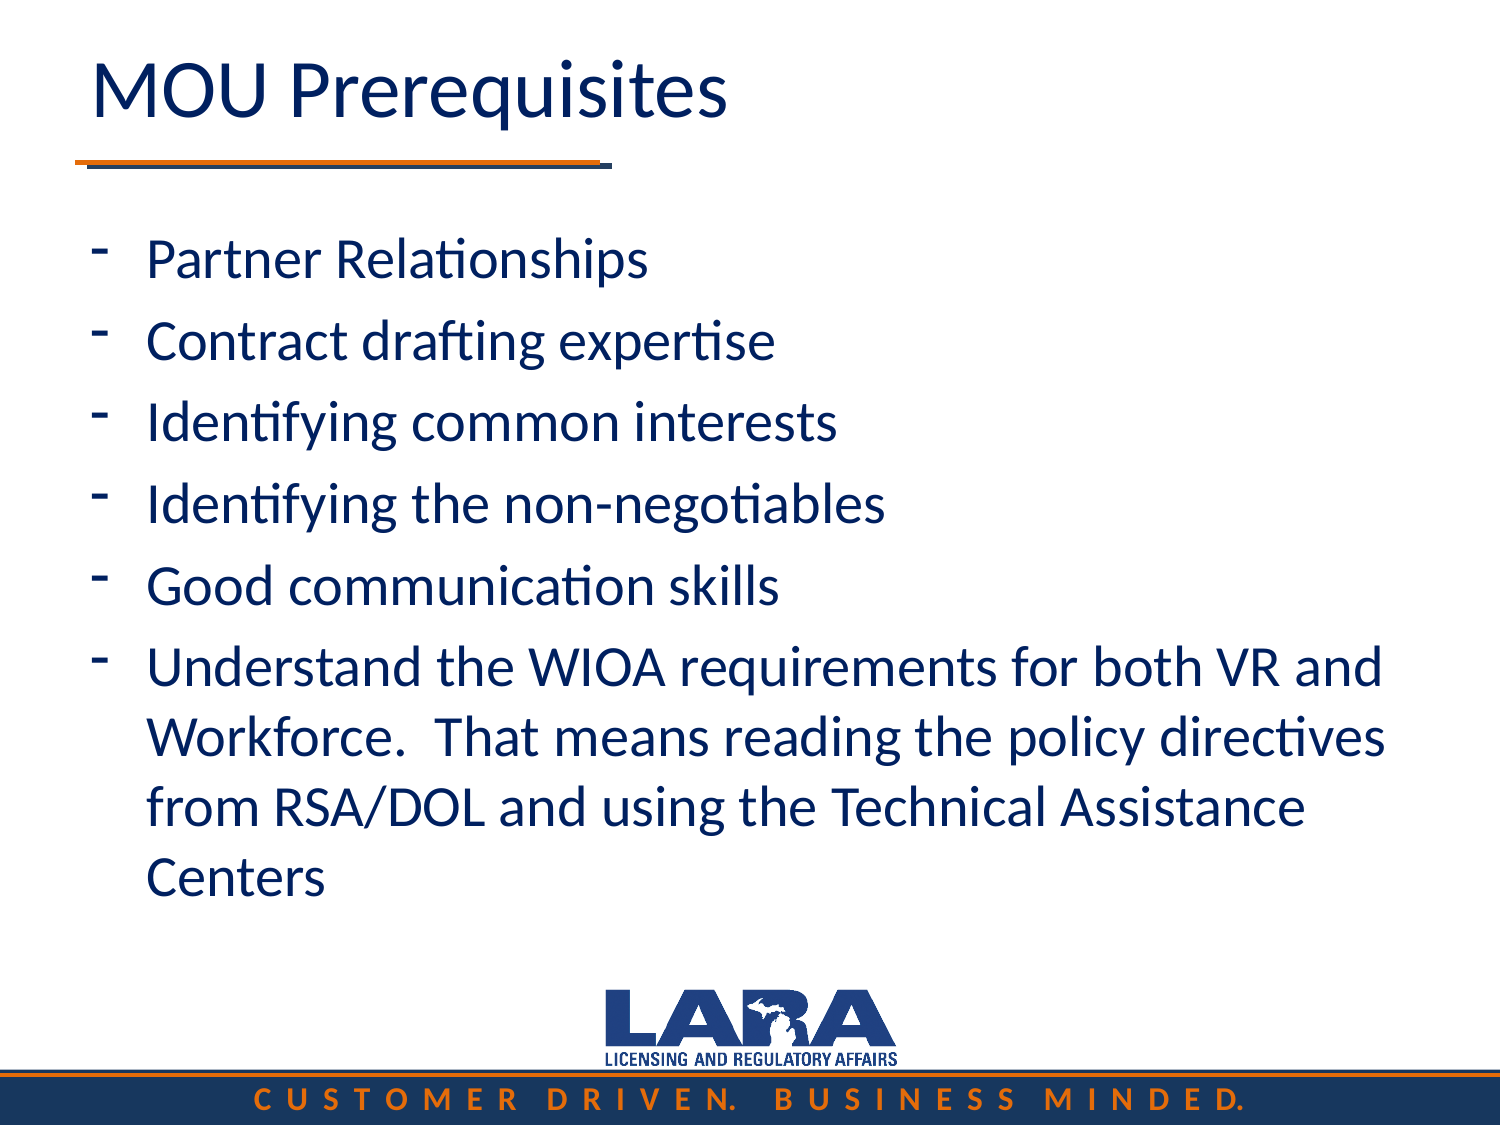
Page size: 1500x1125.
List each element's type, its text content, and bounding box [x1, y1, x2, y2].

picture [600, 984, 900, 1069]
list Partner Relationships Contract drafting expertise Identifying common interests Identifying the non-negotiables Good communication skills Understand the WIOA requirements for both VR and Workforce. That means reading the policy directives from RSA/DOL and using the Technical Assistance Centers [75, 212, 1425, 975]
title MOU Prerequisites [75, 24, 1450, 143]
